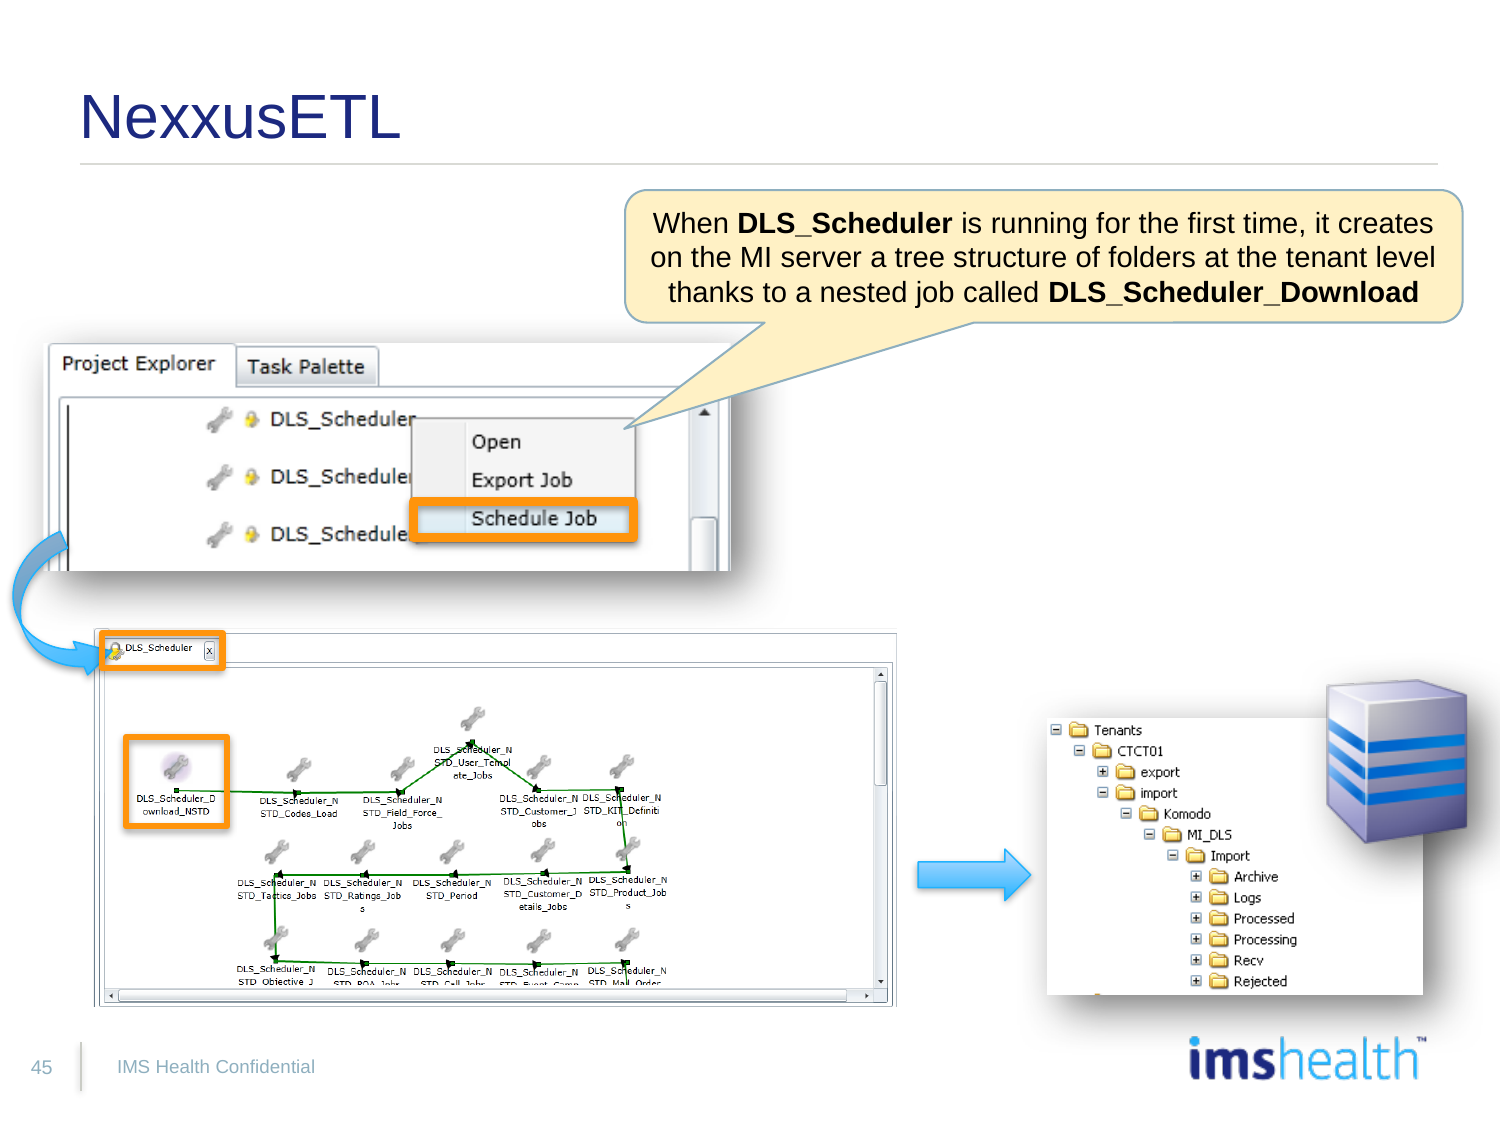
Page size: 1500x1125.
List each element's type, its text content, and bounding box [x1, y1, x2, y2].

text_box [43, 343, 732, 571]
picture [1187, 1029, 1428, 1091]
picture [92, 625, 897, 1008]
text_box [917, 848, 1032, 902]
text_box When DLS_Scheduler is running for the first time, it creates on the MI server a tree structure of folders at the tenant level thanks to a nested job called DLS_Scheduler_Download [625, 190, 1463, 395]
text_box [1047, 673, 1486, 995]
text_box [12, 545, 87, 676]
footer IMS Health Confidential [102, 1036, 1042, 1097]
title NexxusETL [79, 12, 1438, 152]
